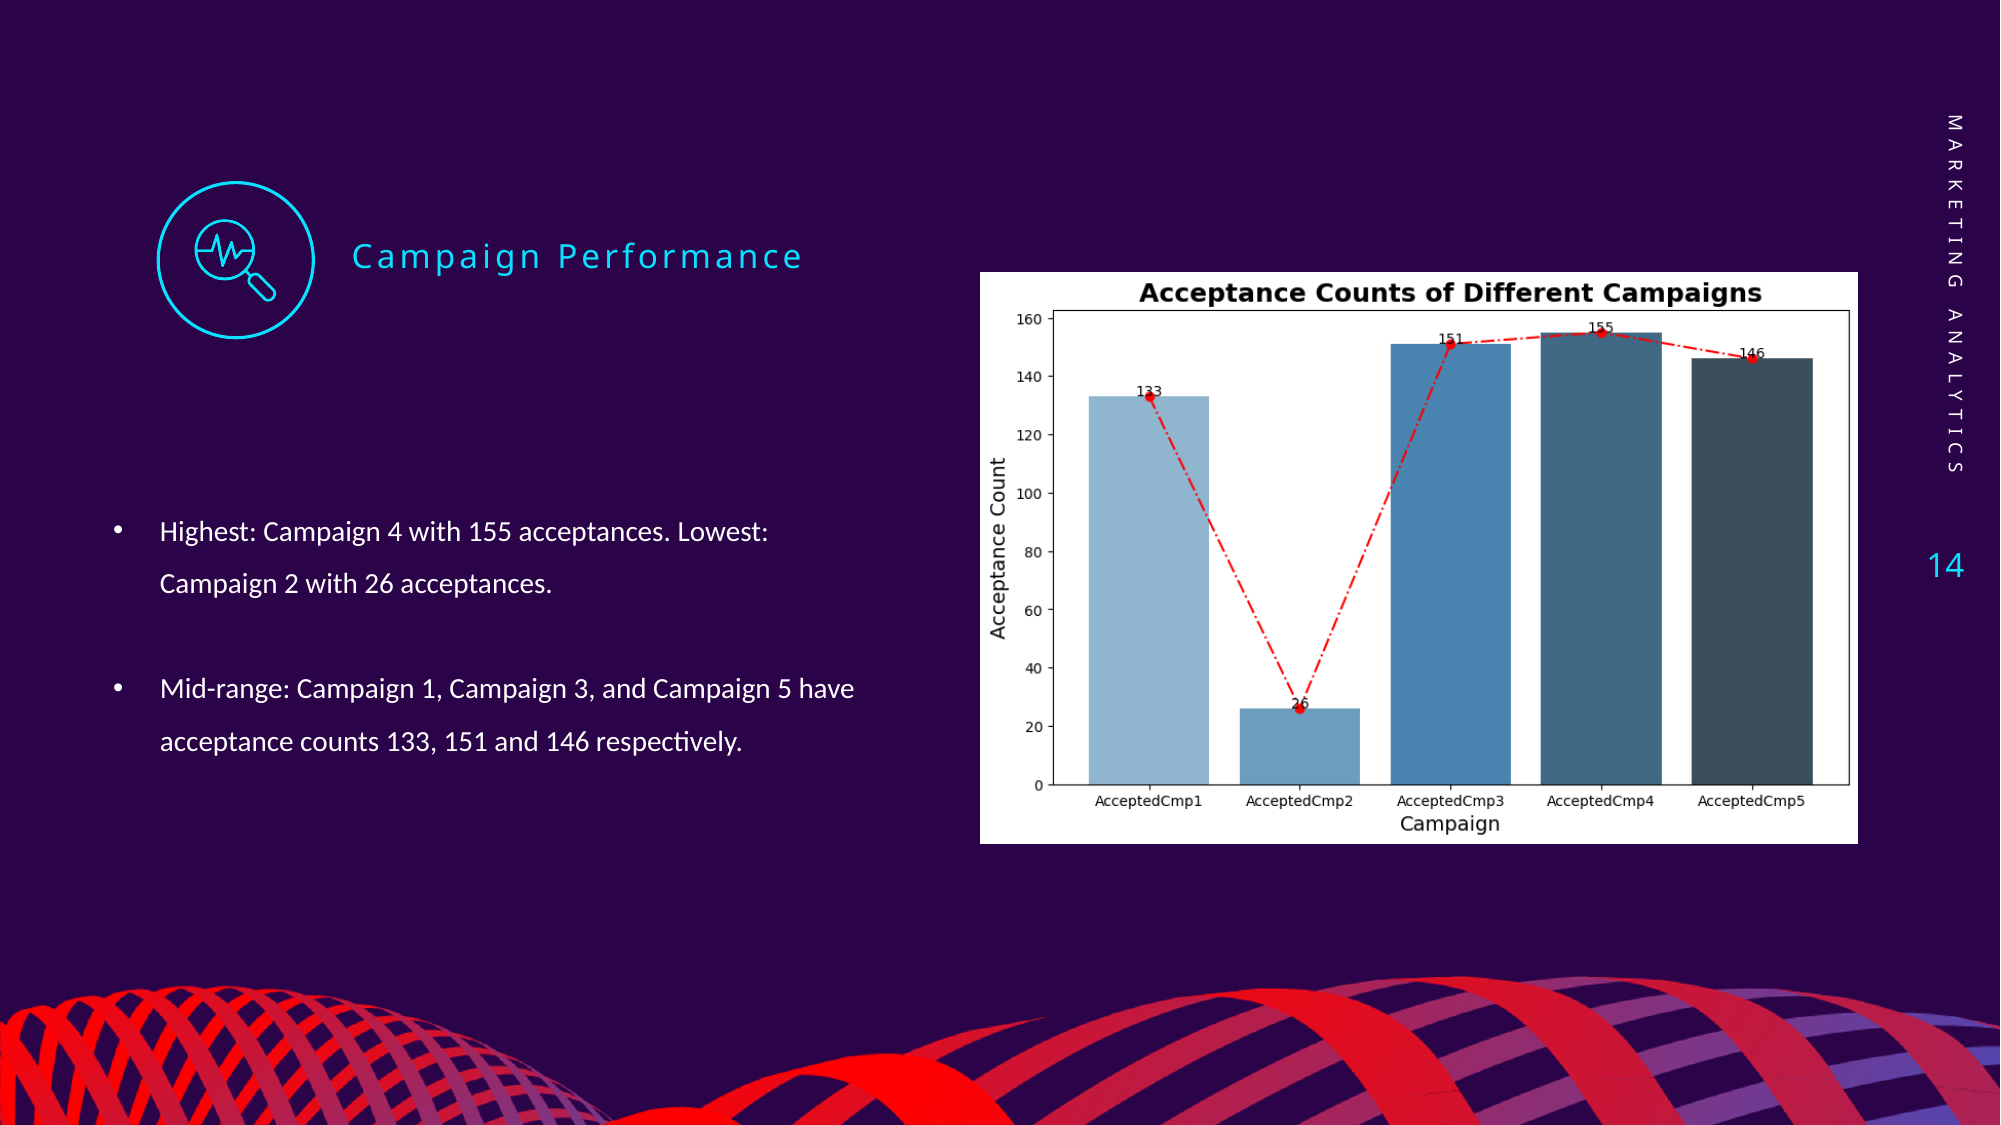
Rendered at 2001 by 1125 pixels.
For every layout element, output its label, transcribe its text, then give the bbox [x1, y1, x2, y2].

list Highest: Campaign 4 with 155 acceptances. Lowest: Campaign 2 with 26 acceptances. Mid-range: Campaign 1, Campaign 3, and Campaign 5 have acceptance counts 133, 151 and 146 respectively. [98, 487, 902, 840]
picture [0, 0, 2000, 1125]
text_box [157, 181, 315, 339]
list Campaign Performance [336, 231, 869, 311]
footer Marketing Analytics [1926, 33, 1987, 489]
slide_number 14 [1889, 519, 1980, 615]
